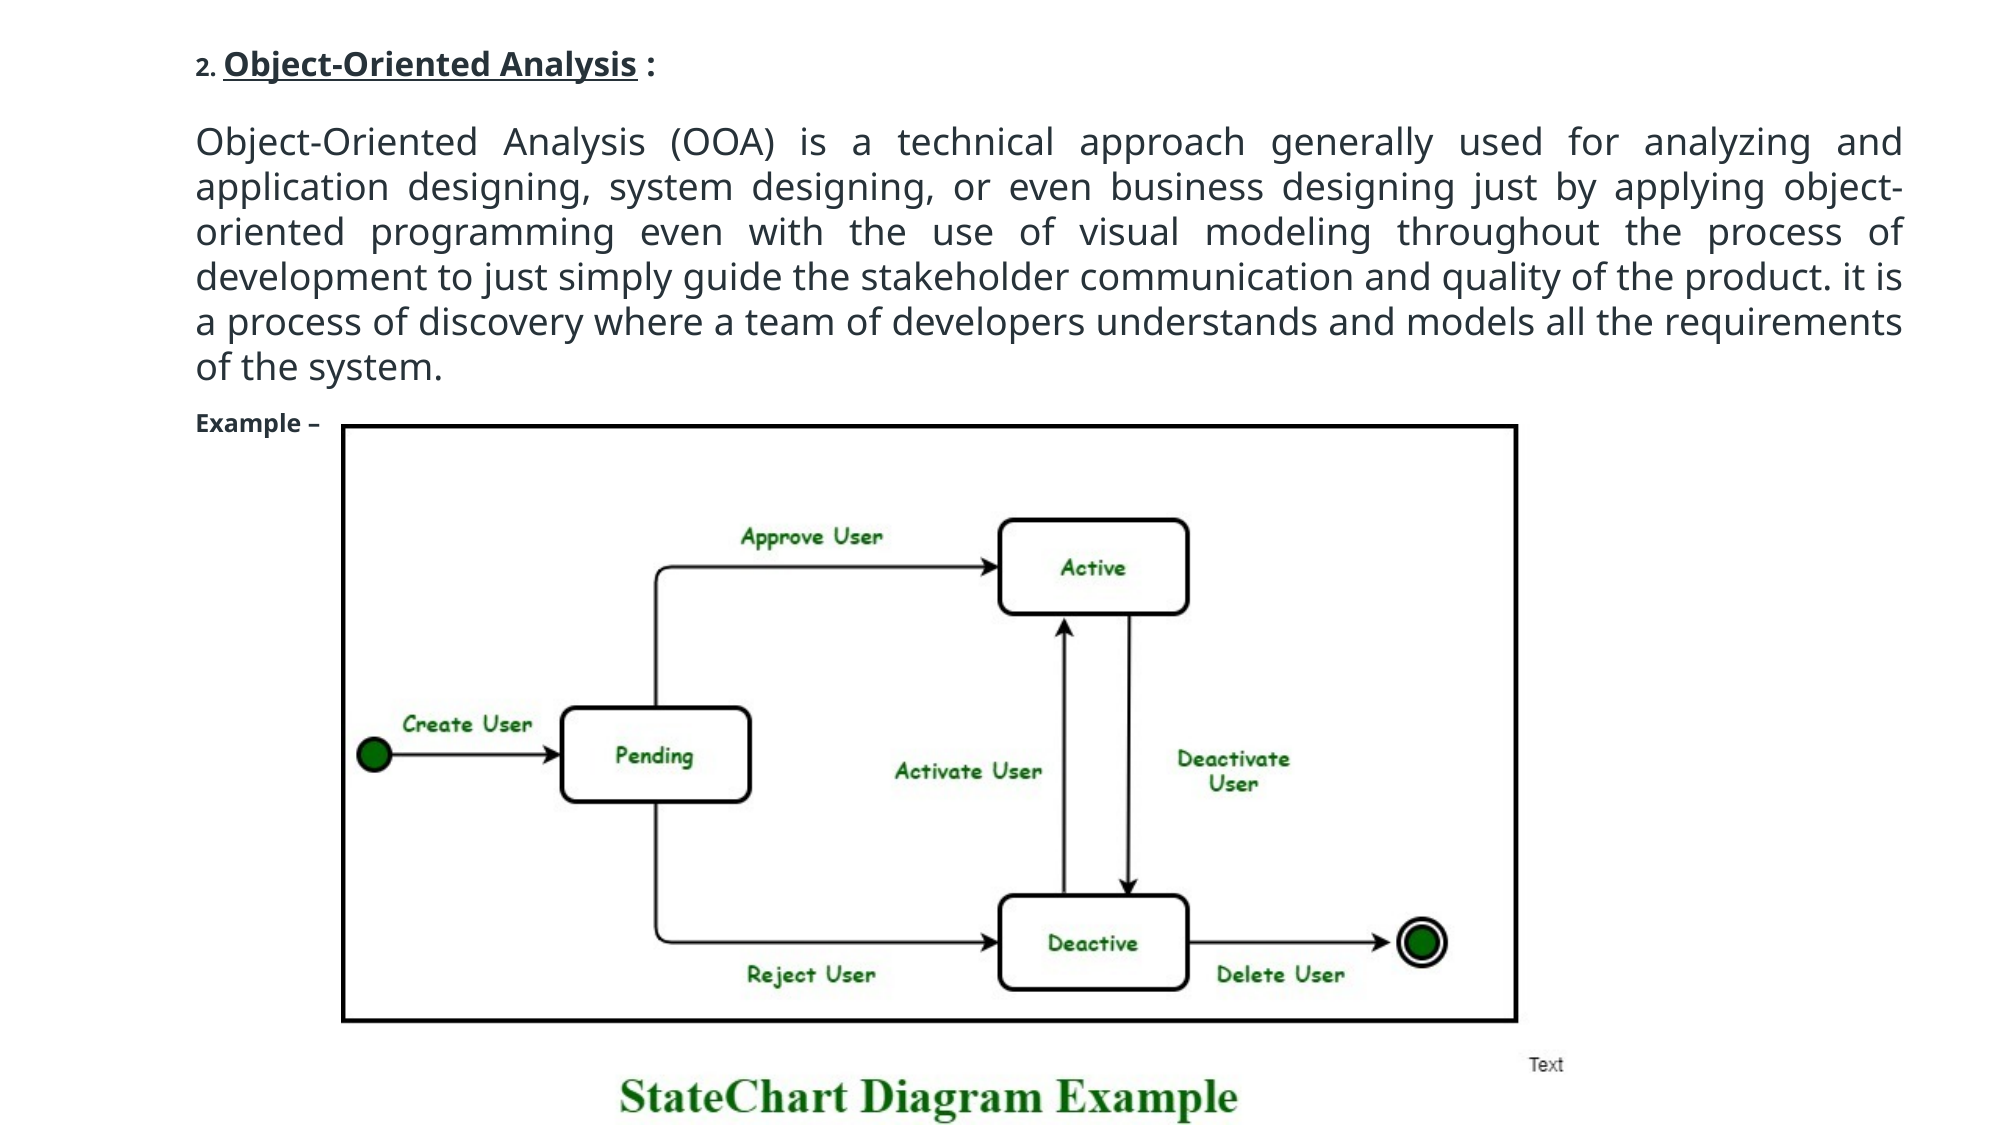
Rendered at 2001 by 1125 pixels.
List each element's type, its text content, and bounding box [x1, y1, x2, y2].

picture [341, 424, 1578, 1125]
text_box 2. Object-Oriented Analysis : Object-Oriented Analysis (OOA) is a technical approach generally used for analyzing and application designing, system designing, or even business designing just by applying object-oriented programming even with the use of visual modeling throughout the process of development to just simply guide the stakeholder communication and quality of the product. it is a process of discovery where a team of developers understands and models all the requirements of the system. Example – [195, 42, 1905, 1125]
